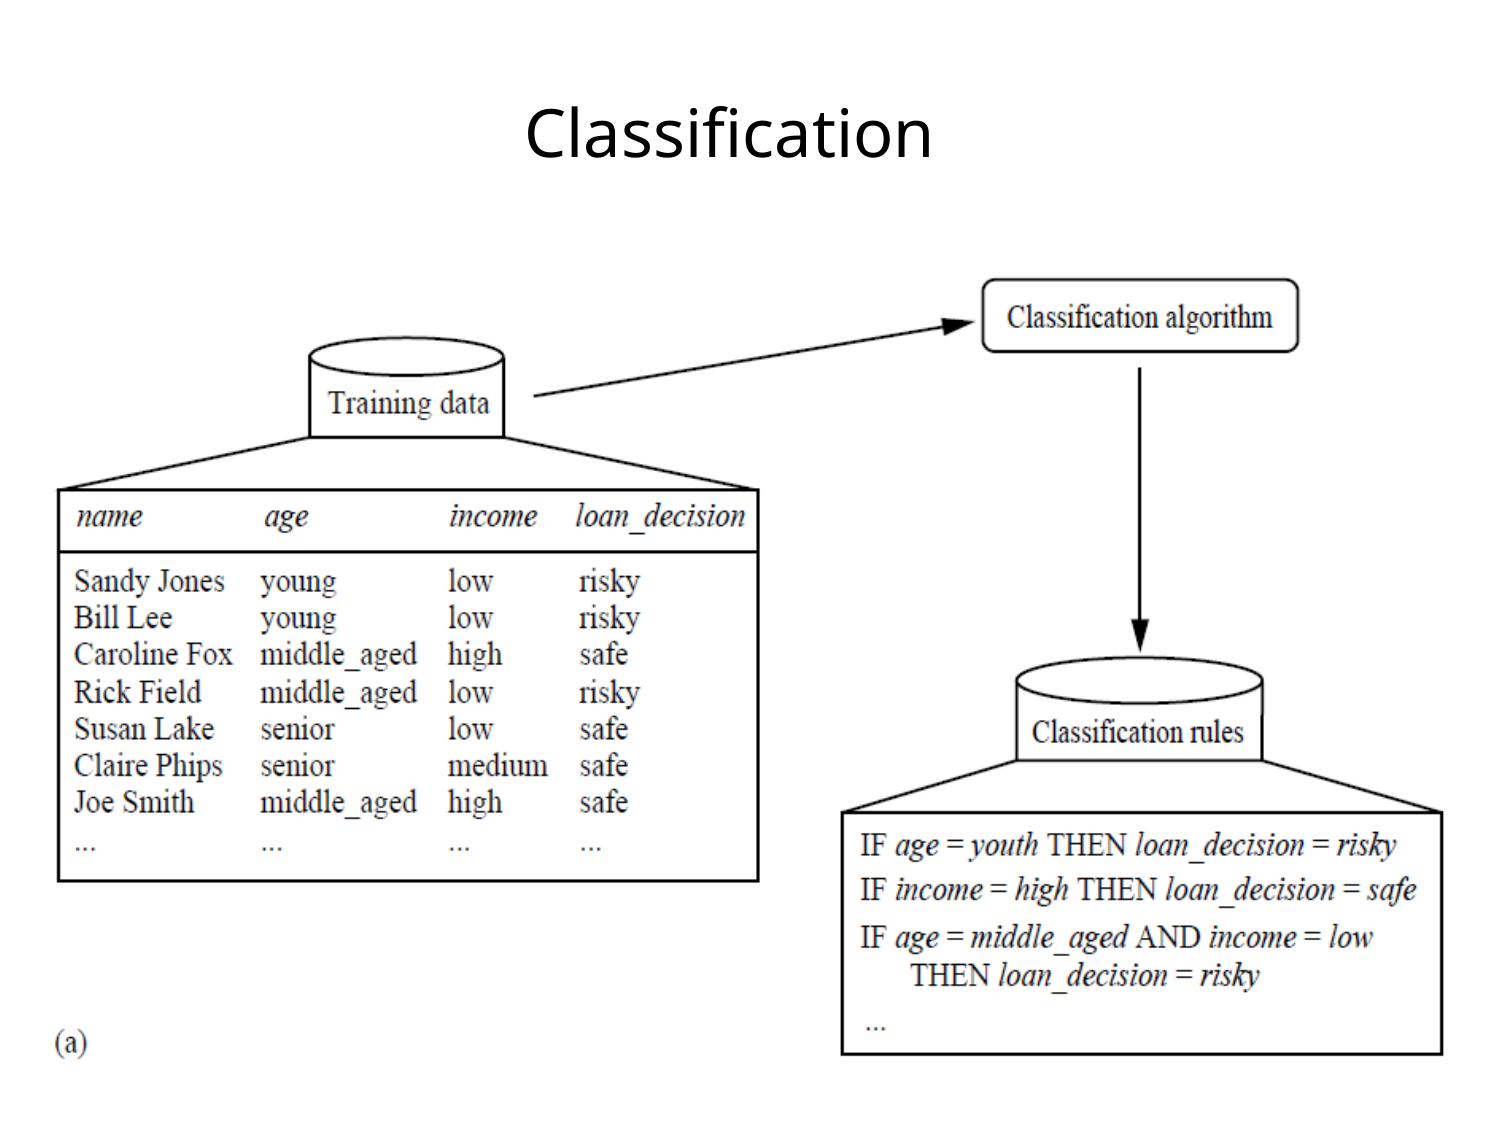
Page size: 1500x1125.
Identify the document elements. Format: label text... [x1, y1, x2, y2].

picture [0, 230, 1496, 1081]
title Classification [128, 82, 1332, 230]
